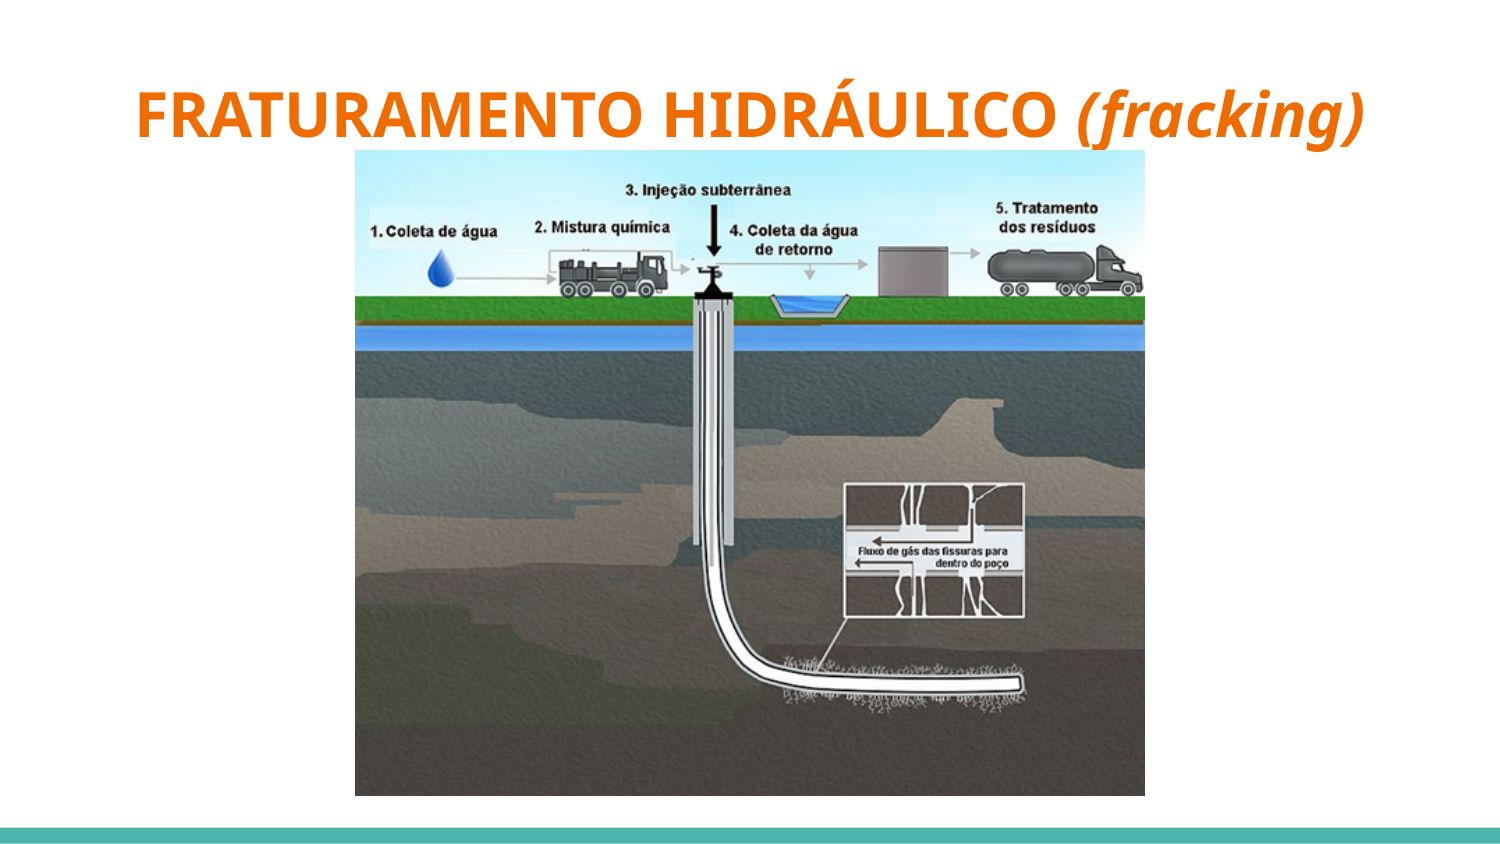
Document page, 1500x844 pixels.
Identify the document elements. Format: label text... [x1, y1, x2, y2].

title FRATURAMENTO HIDRÁULICO (fracking) [51, 48, 1449, 165]
picture [354, 150, 1145, 796]
